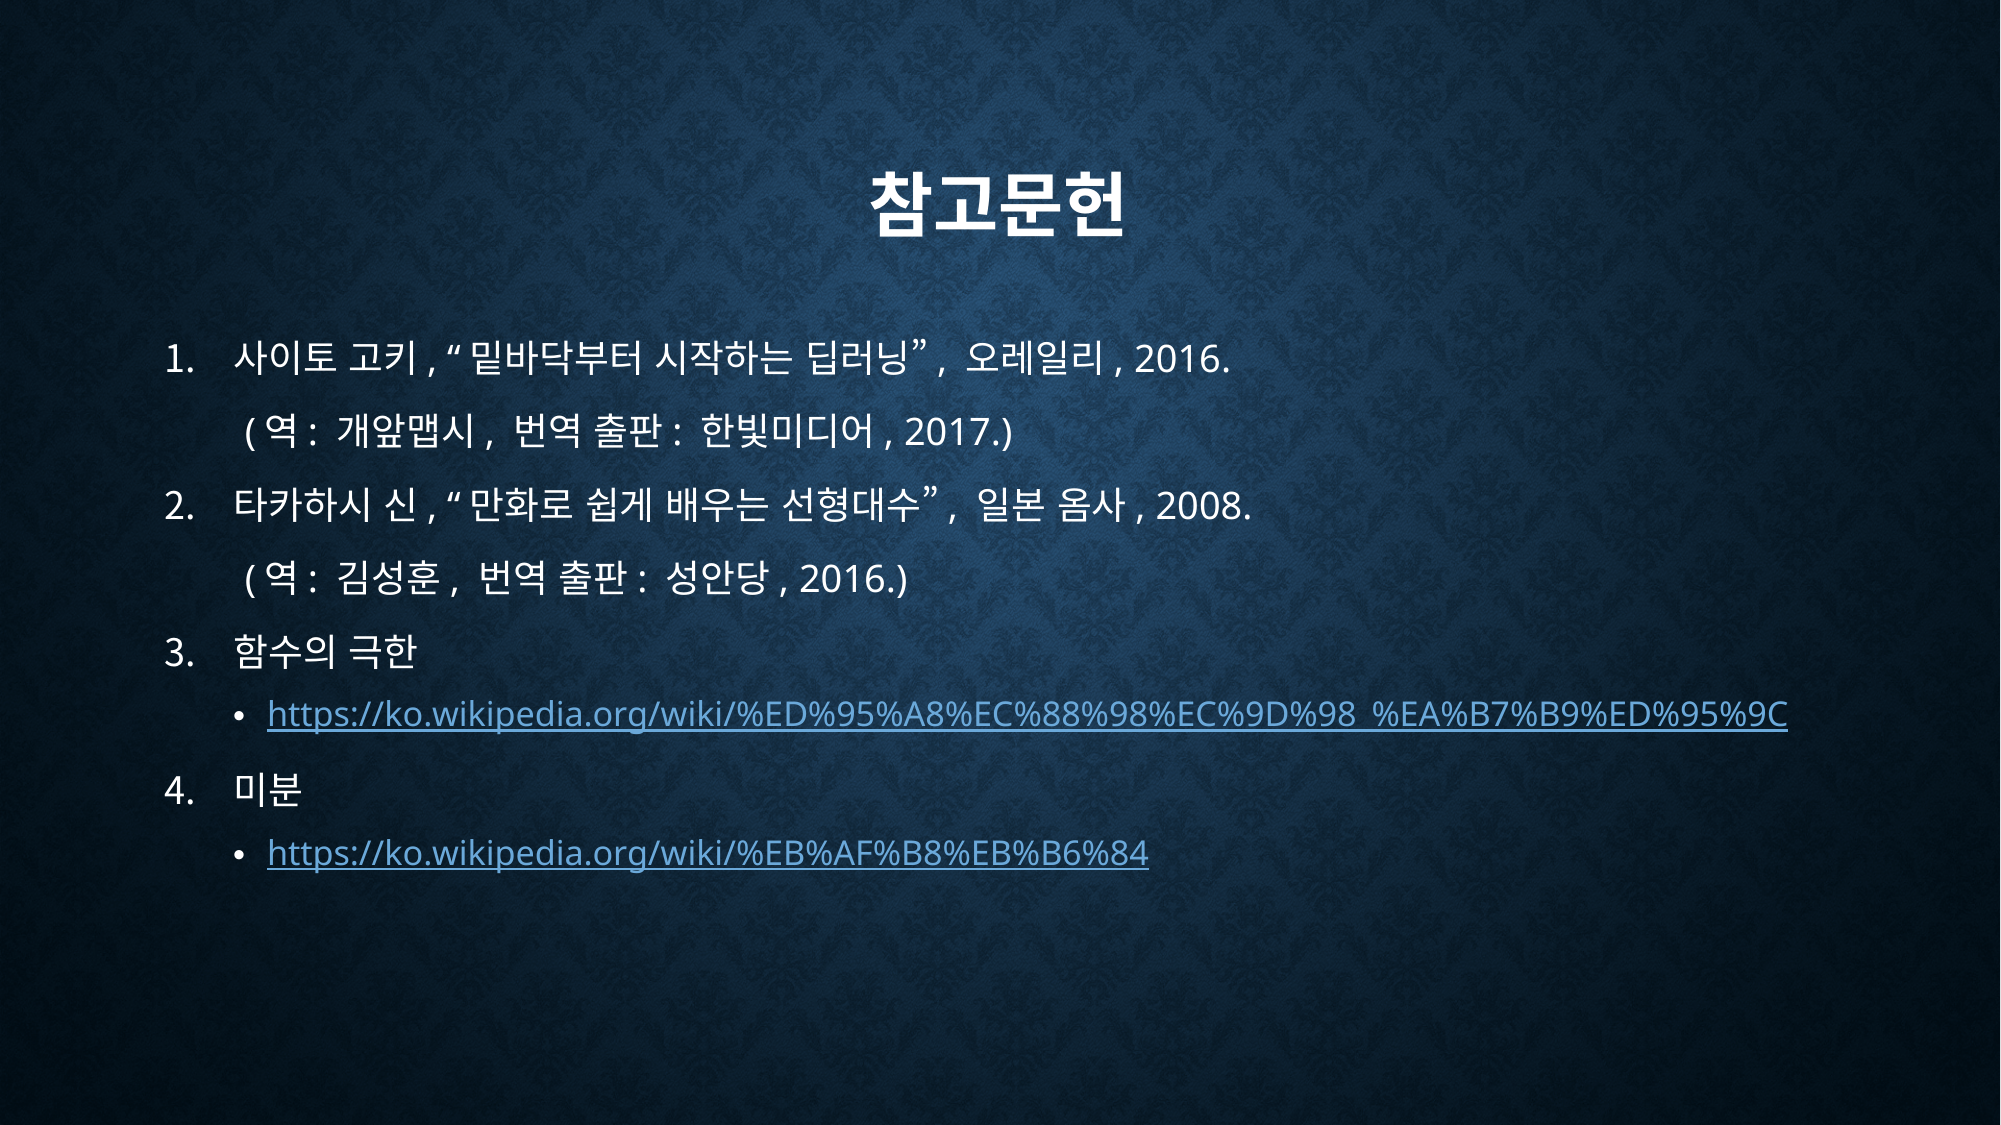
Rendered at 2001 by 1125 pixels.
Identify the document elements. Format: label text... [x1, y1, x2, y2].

title 참고문헌 [149, 99, 1849, 317]
text_box 사이토 고키, “밑바닥부터 시작하는 딥러닝”, 오레일리, 2016. (역: 개앞맵시, 번역 출판: 한빛미디어, 2017.) 타카하시 신, “만화로 쉽게 배우는 선형대수”, 일본 옴사, 2008. (역: 김성훈, 번역 출판: 성안당, 2016.) 함수의 극한 https://ko.wikipedia.org/wiki/%ED%95%A8%EC%88%98%EC%9D%98_%EA%B7%B9%ED%95%9C 미분 https://ko.wikipedia.org/wiki/%EB%AF%B8%EB%B6%84 [149, 317, 1849, 924]
